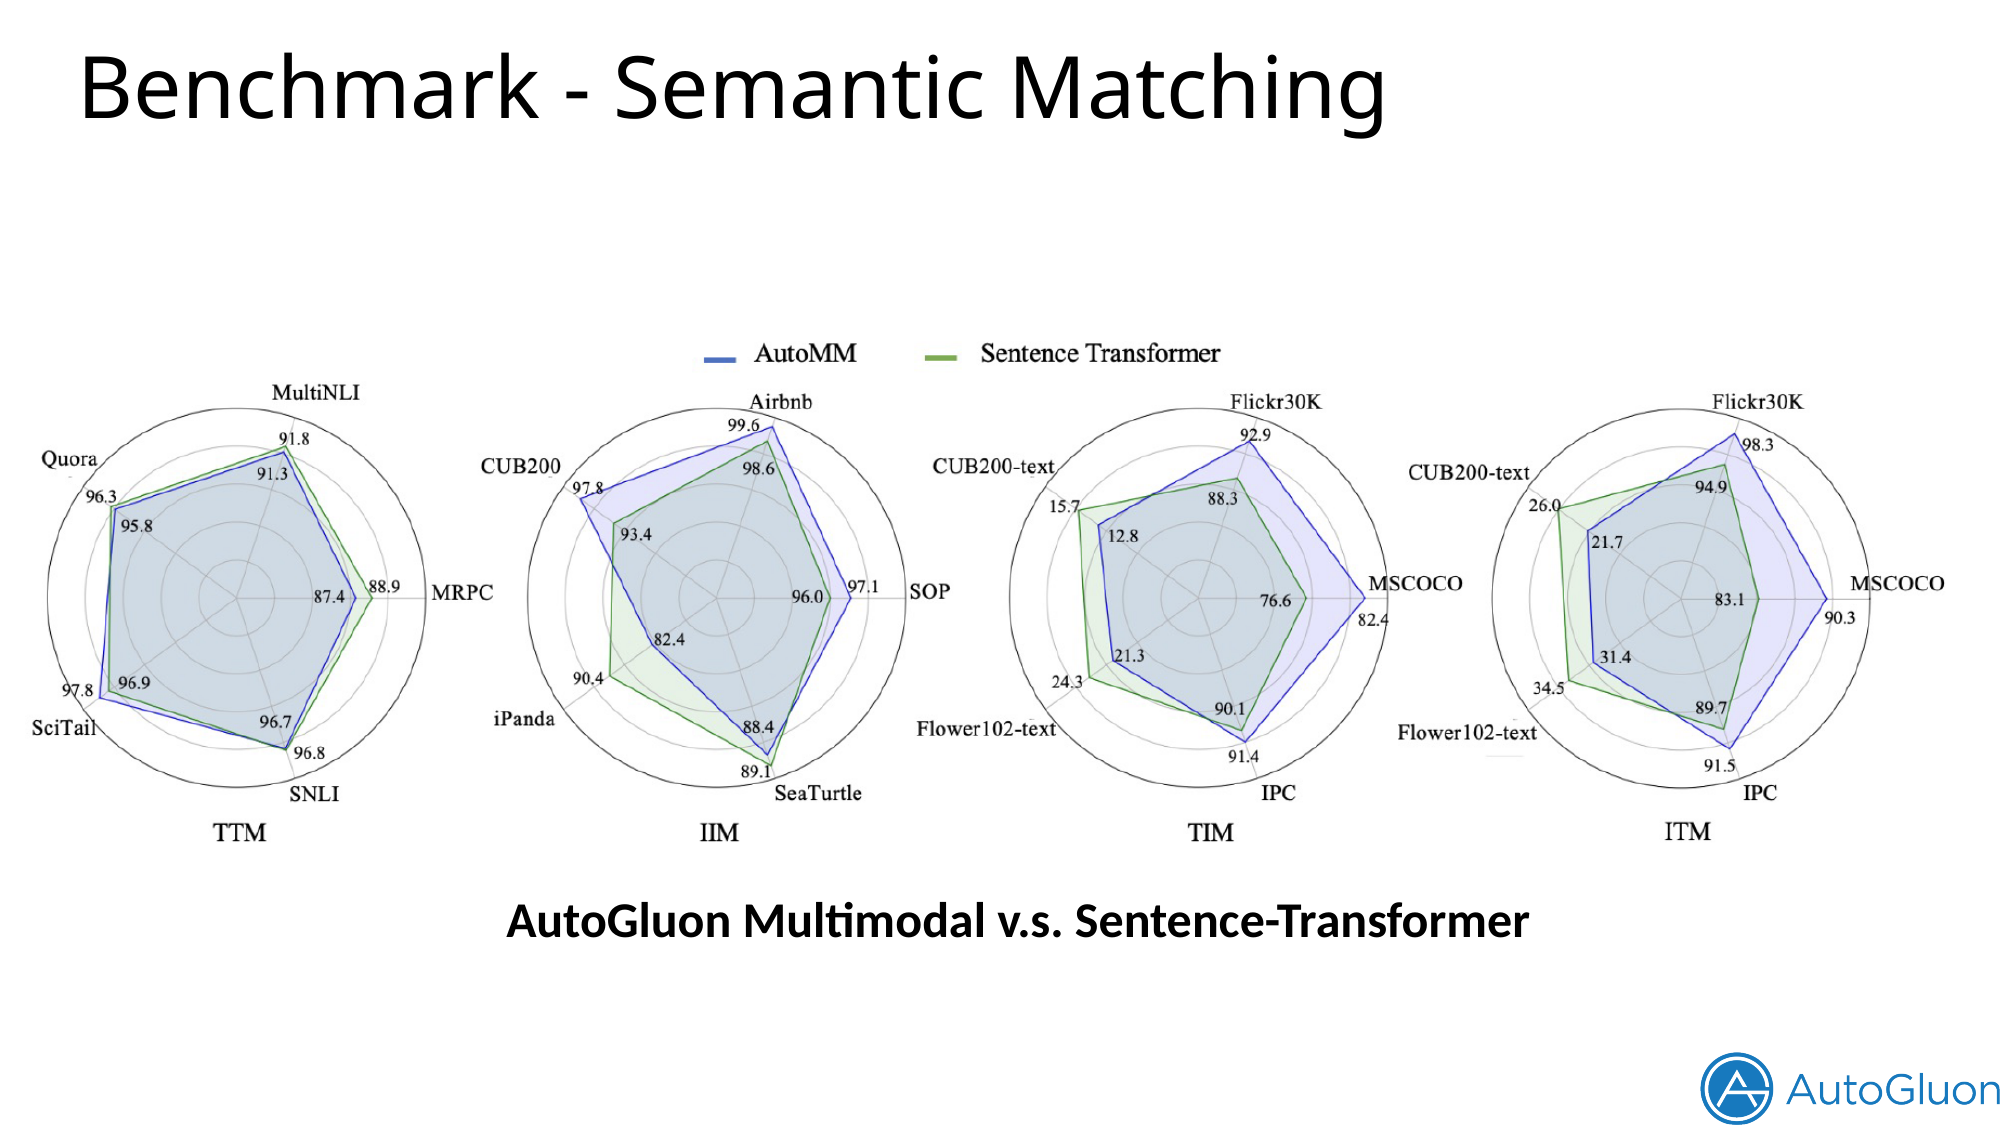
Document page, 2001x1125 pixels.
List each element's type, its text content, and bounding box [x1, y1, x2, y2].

picture [0, 299, 1998, 881]
text_box AutoGluon Multimodal v.s. Sentence-Transformer [491, 881, 1651, 956]
title Benchmark - Semantic Matching [70, 25, 1866, 145]
picture [1700, 1052, 2000, 1125]
